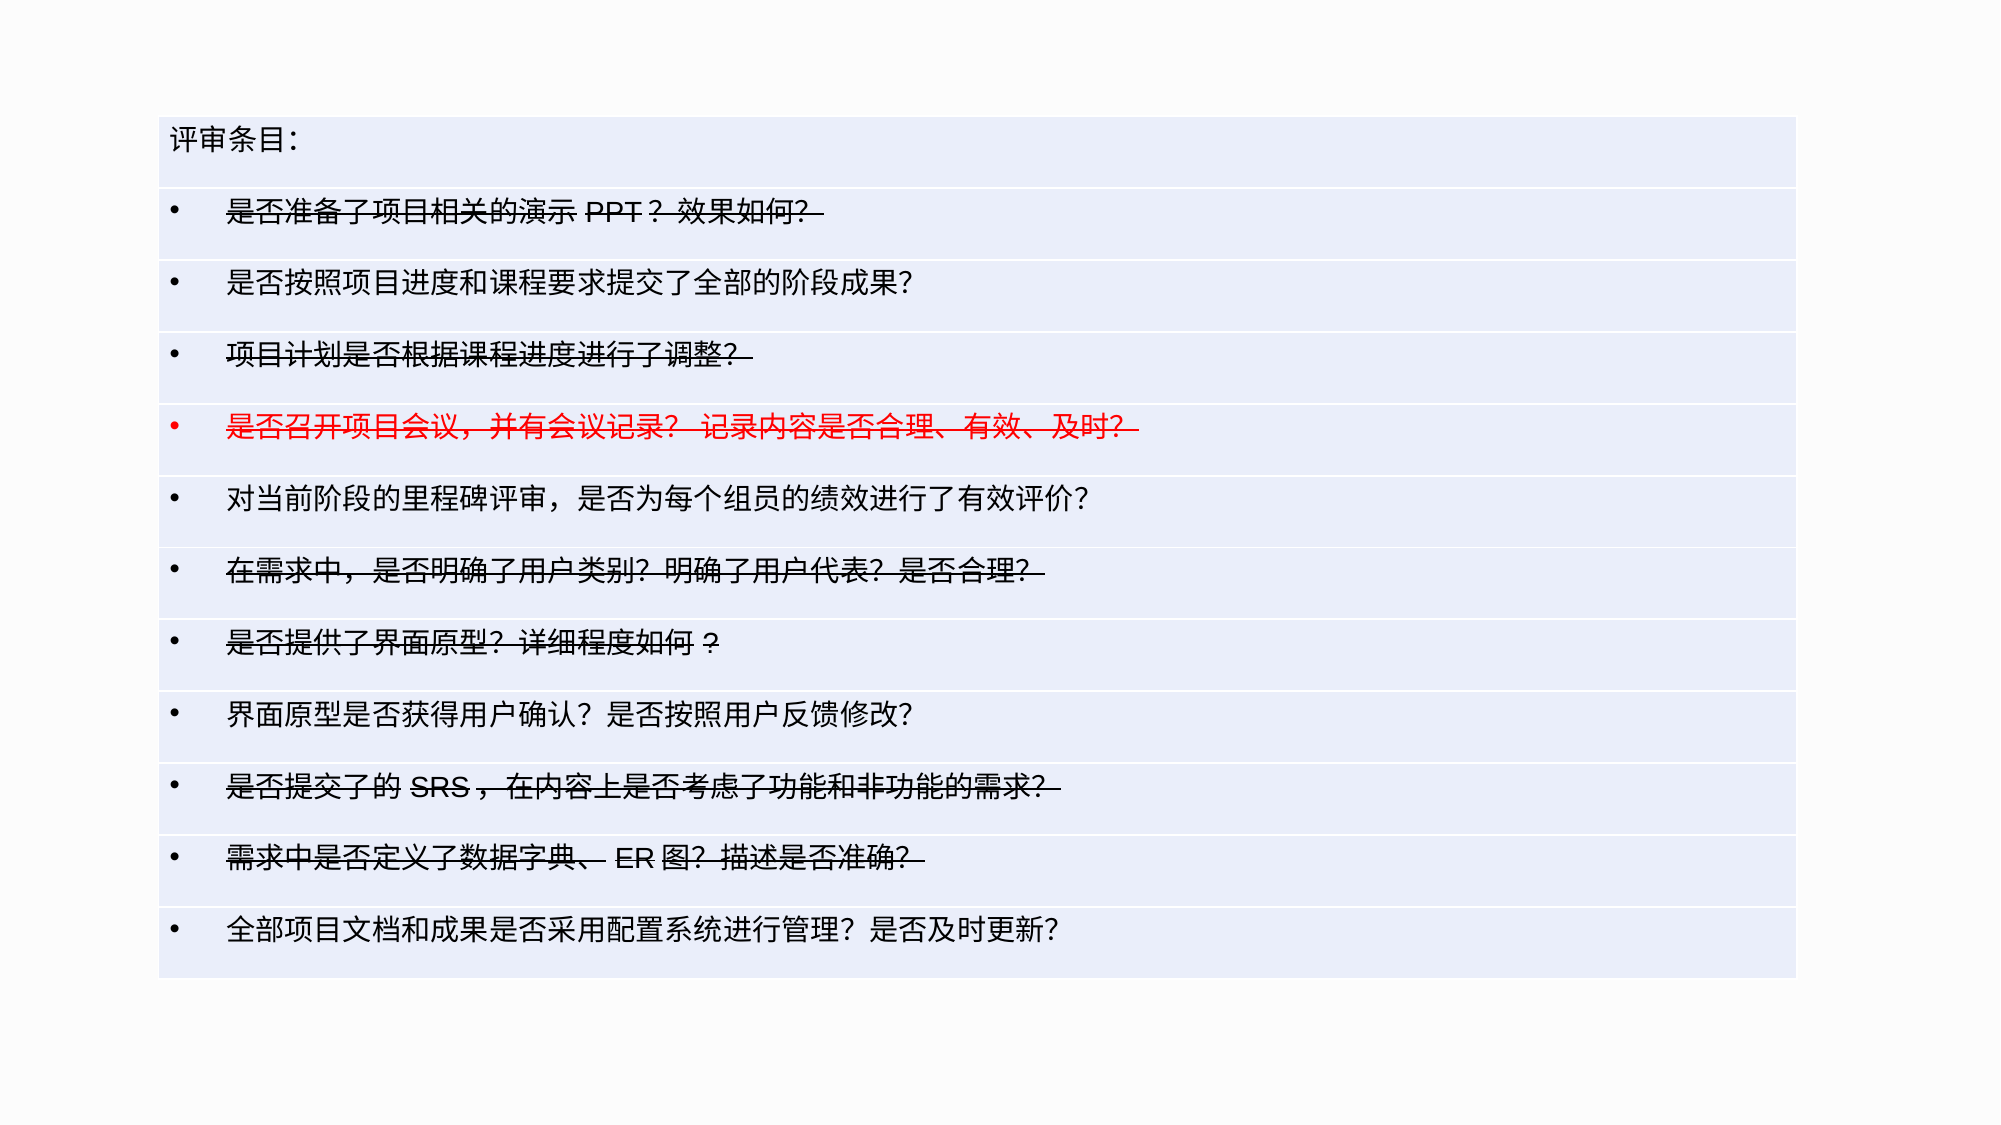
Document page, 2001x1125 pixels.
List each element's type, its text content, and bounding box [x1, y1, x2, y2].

table_cell 是否按照项目进度和课程要求提交了全部的阶段成果？ [159, 261, 1796, 331]
table_cell 是否提交了的SRS，在内容上是否考虑了功能和非功能的需求？ [159, 764, 1796, 834]
table_cell 需求中是否定义了数据字典、ER图？描述是否准确？ [159, 836, 1796, 906]
table_cell 项目计划是否根据课程进度进行了调整？ [159, 333, 1796, 403]
table_cell 是否准备了项目相关的演示PPT？效果如何？ [159, 189, 1796, 259]
table_cell 是否召开项目会议，并有会议记录？ 记录内容是否合理、有效、及时？ [159, 405, 1796, 475]
table_header 评审条目： [159, 117, 1796, 187]
table_cell 全部项目文档和成果是否采用配置系统进行管理？是否及时更新？ [159, 908, 1796, 978]
table_cell 是否提供了界面原型？详细程度如何? [159, 620, 1796, 690]
table_cell 对当前阶段的里程碑评审，是否为每个组员的绩效进行了有效评价？ [159, 477, 1796, 547]
table_cell 在需求中，是否明确了用户类别？明确了用户代表？是否合理？ [159, 548, 1796, 618]
table_cell 界面原型是否获得用户确认？是否按照用户反馈修改？ [159, 692, 1796, 762]
